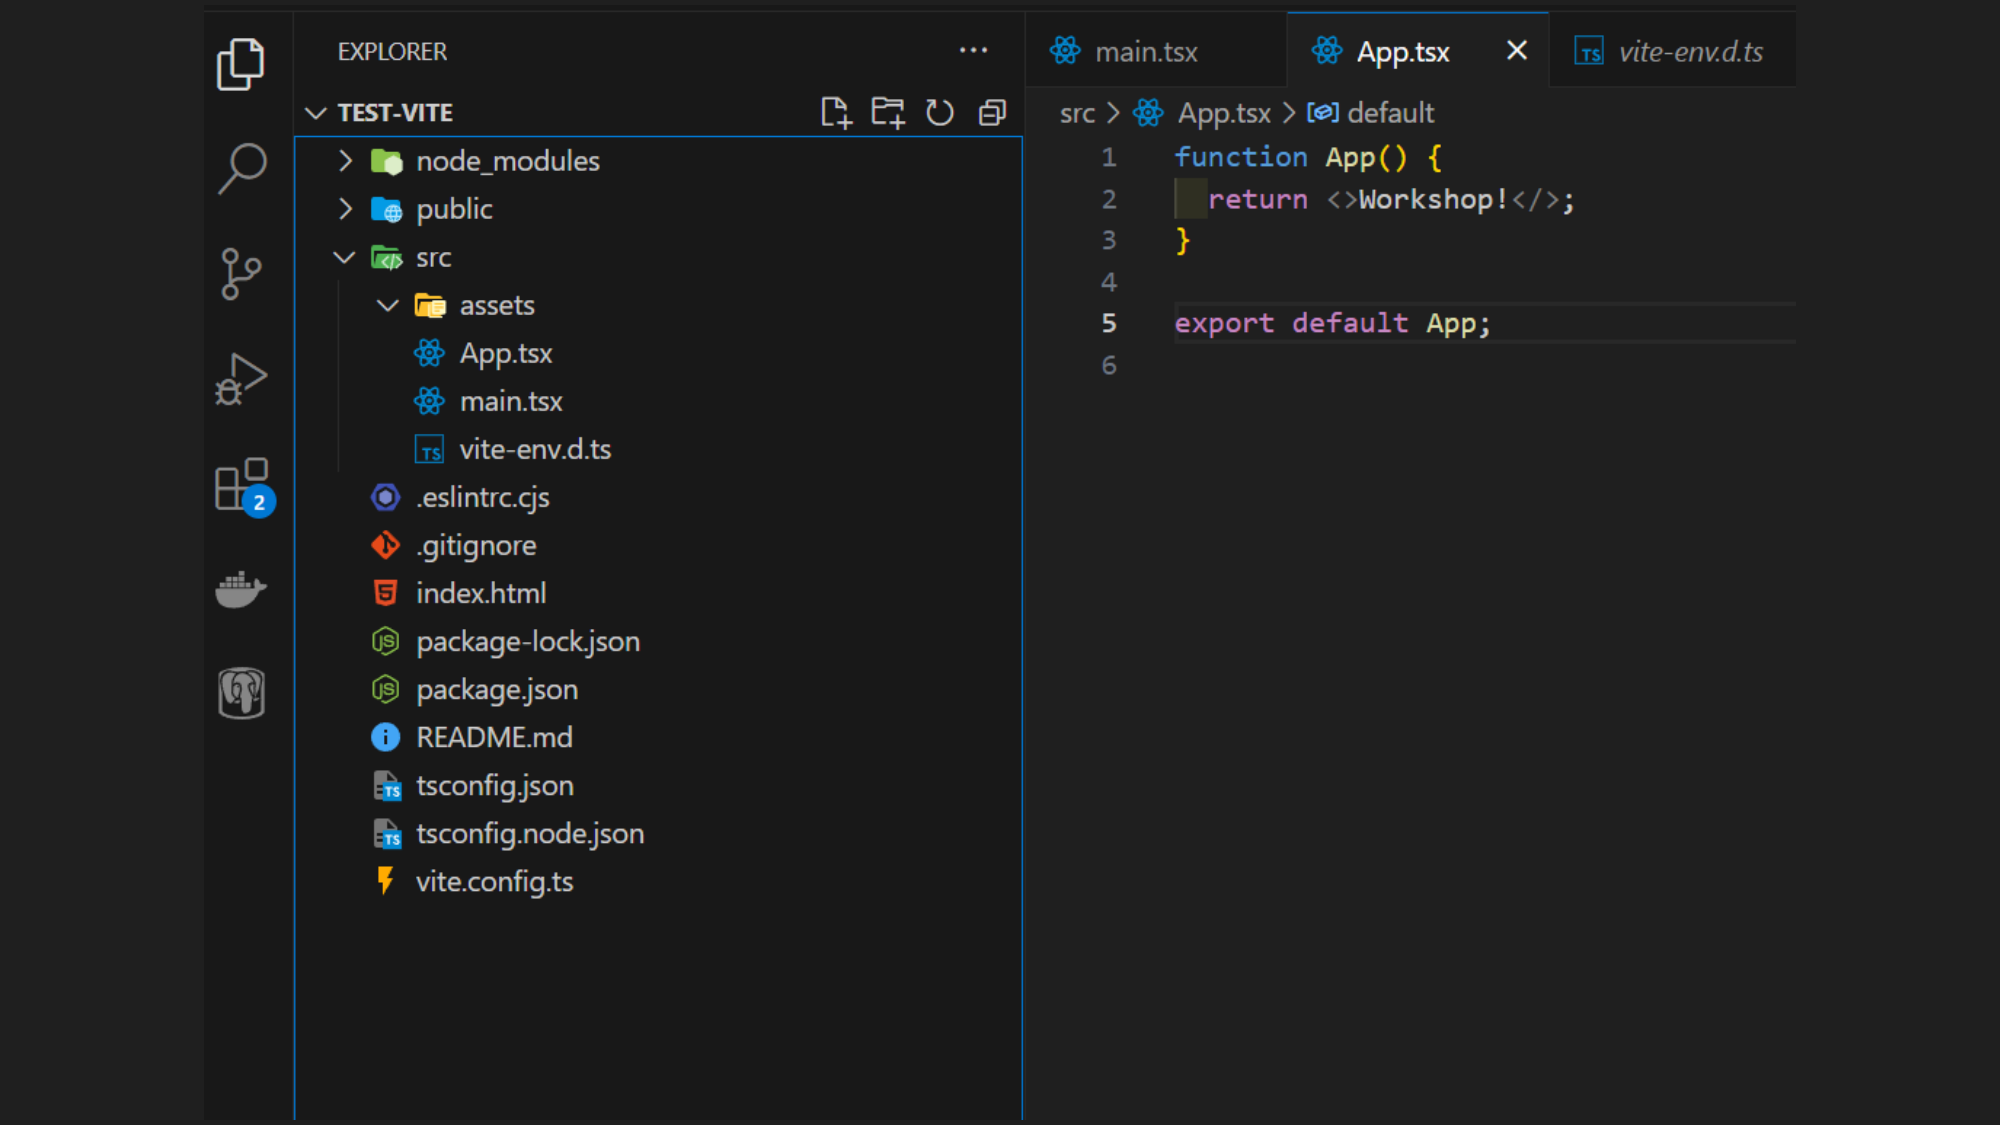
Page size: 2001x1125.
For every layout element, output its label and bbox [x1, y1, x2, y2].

picture [204, 5, 1796, 1120]
